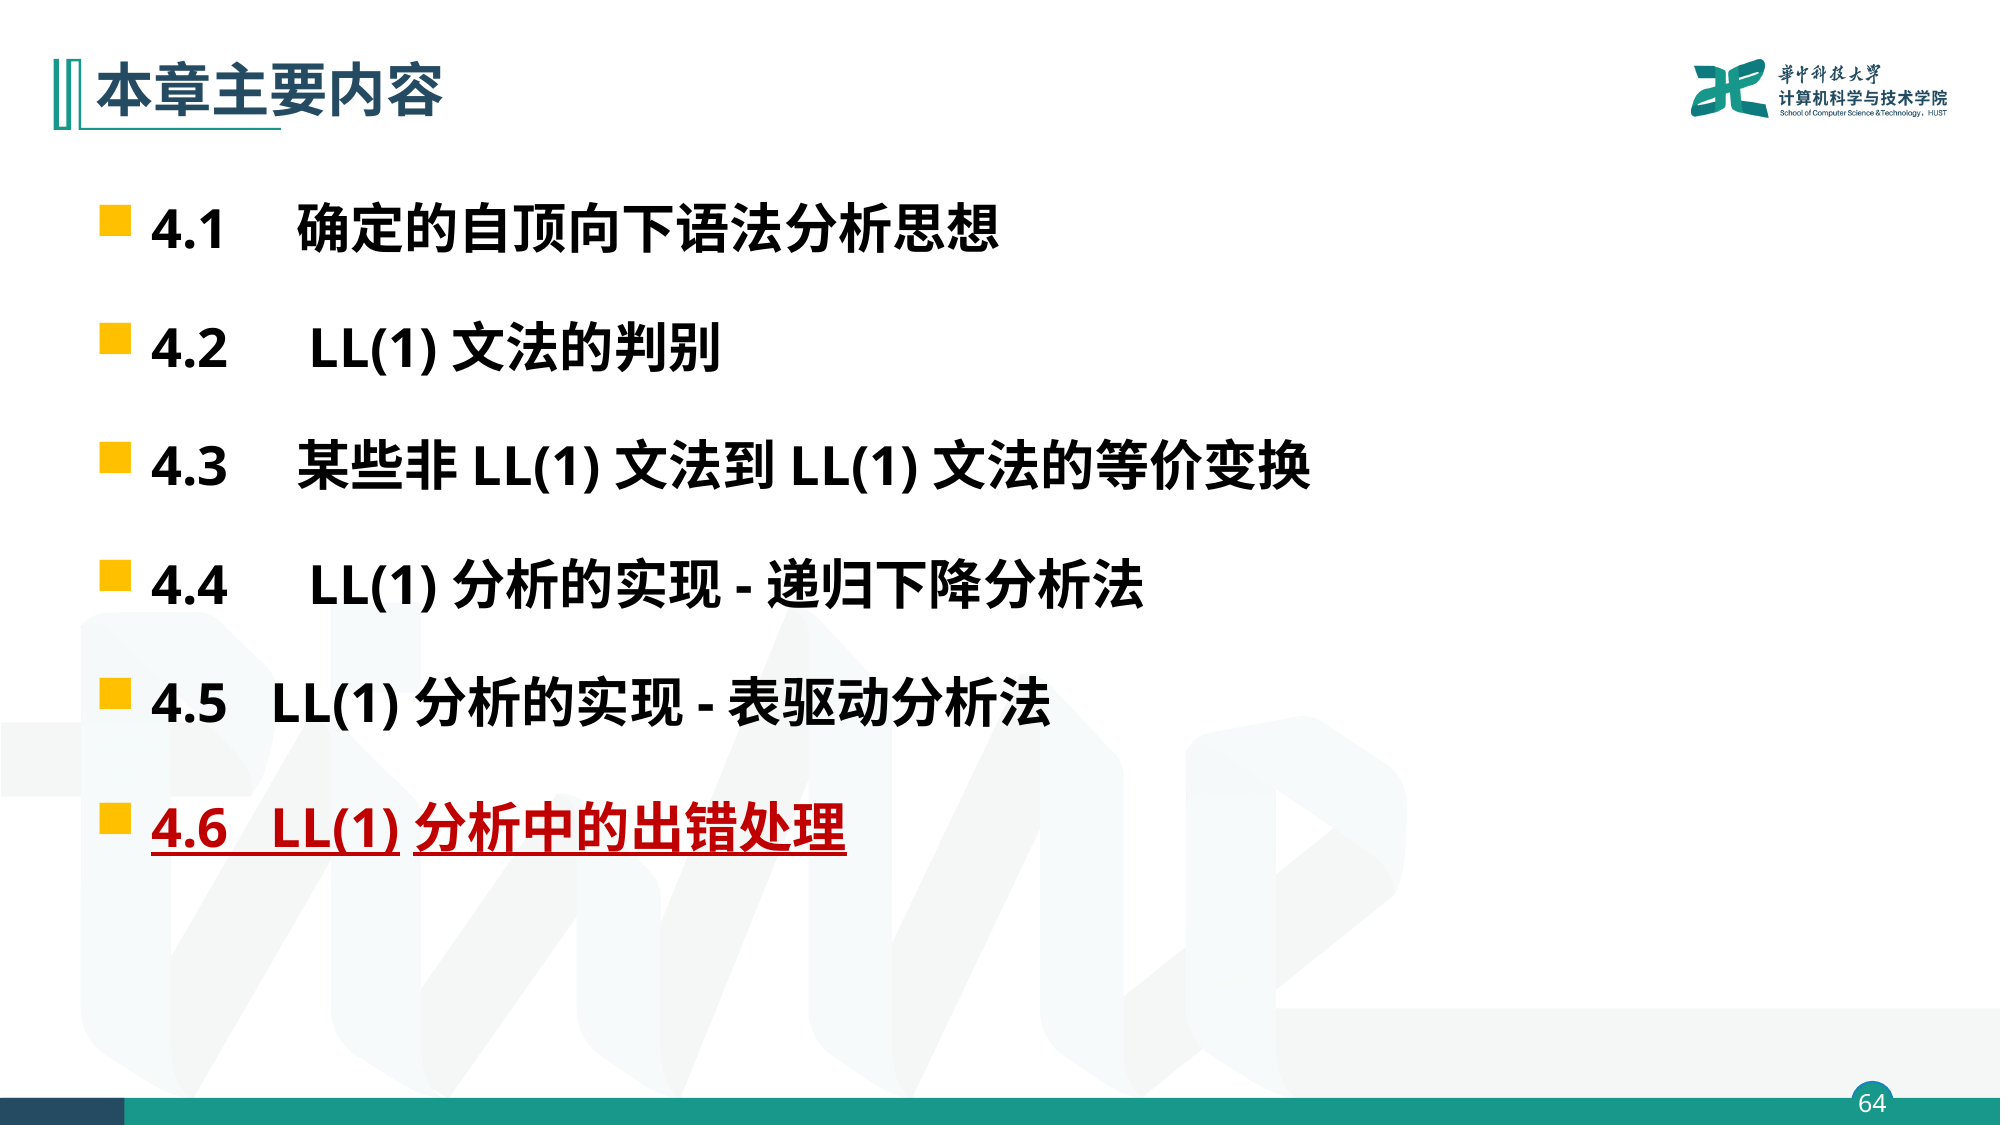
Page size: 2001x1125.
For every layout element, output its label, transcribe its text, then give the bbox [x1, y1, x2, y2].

title 本章主要内容 [80, 42, 1805, 144]
list 4.1 确定的自顶向下语法分析思想 4.2 LL(1)文法的判别 4.3 某些非LL(1)文法到LL(1)文法的等价变换 4.4 LL(1)分析的实现-递归下降分析法 4.5 LL(1)分析的实现-表驱动分析法 4.6 LL(1)分析中的出错处理 [80, 154, 1805, 936]
picture [1805, 59, 1947, 118]
